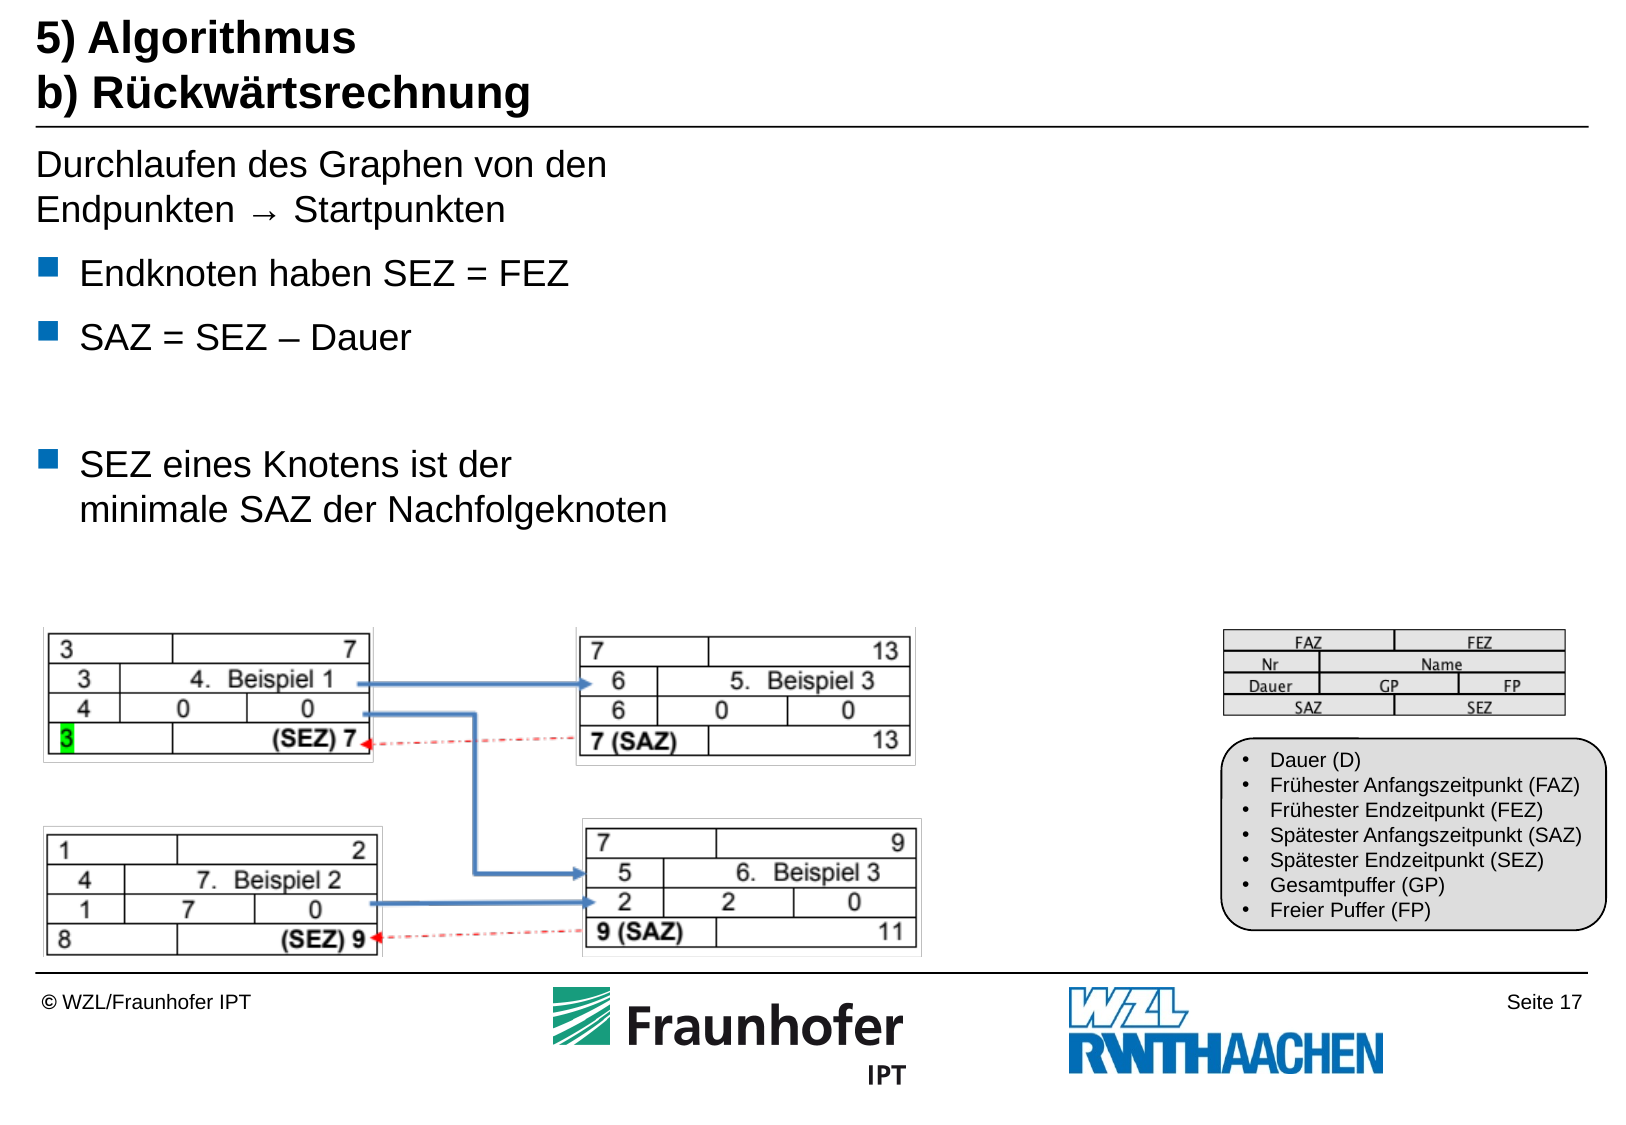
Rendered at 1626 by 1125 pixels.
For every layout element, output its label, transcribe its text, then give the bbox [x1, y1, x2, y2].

list Durchlaufen des Graphen von den Endpunkten → Startpunkten Endknoten haben SEZ = FEZ SAZ = SEZ – Dauer SEZ eines Knotens ist der minimale SAZ der Nachfolgeknoten [35, 140, 824, 563]
picture [42, 627, 925, 957]
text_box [1221, 738, 1607, 932]
title 5) Algorithmus b) Rückwärtsrechnung [35, 0, 1589, 118]
picture [1069, 987, 1383, 1074]
picture [1221, 627, 1570, 719]
picture [553, 987, 906, 1085]
